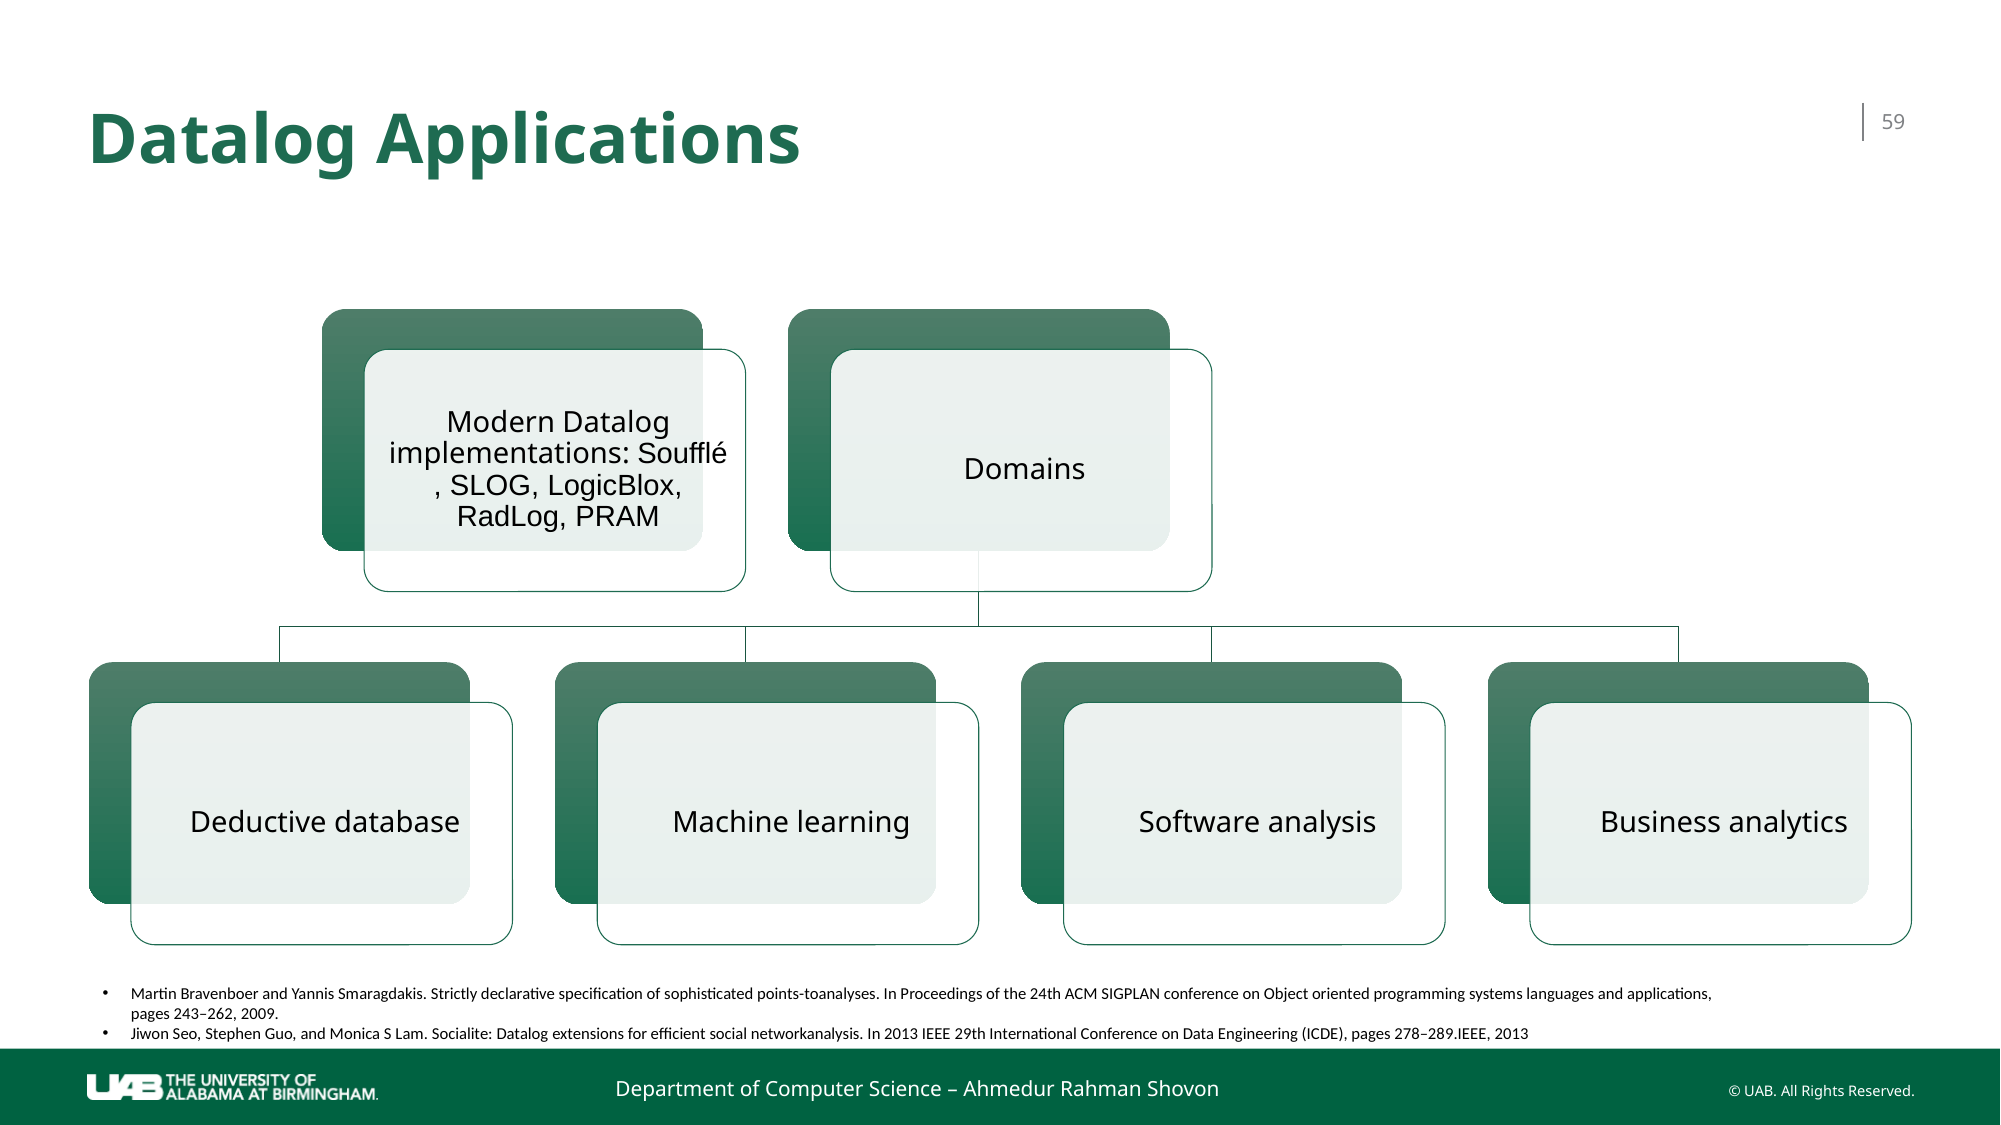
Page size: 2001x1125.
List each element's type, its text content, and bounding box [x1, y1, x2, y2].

title Datalog Applications [87, 78, 1833, 205]
text_box Martin Bravenboer and Yannis Smaragdakis. Strictly declarative specification of sophisticated points-toanalyses. In Proceedings of the 24th ACM SIGPLAN conference on Object oriented programming systems languages and applications, pages 243–262, 2009. Jiwon Seo, Stephen Guo, and Monica S Lam. Socialite: Datalog extensions for efficient social networkanalysis. In 2013 IEEE 29th International Conference on Data Engineering (ICDE), pages 278–289.IEEE, 2013 [87, 984, 1750, 1050]
slide_number 59 [1881, 93, 1932, 154]
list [87, 269, 1913, 984]
footer Department of Computer Science – Ahmedur Rahman Shovon [615, 1066, 1677, 1101]
picture [87, 1074, 378, 1100]
